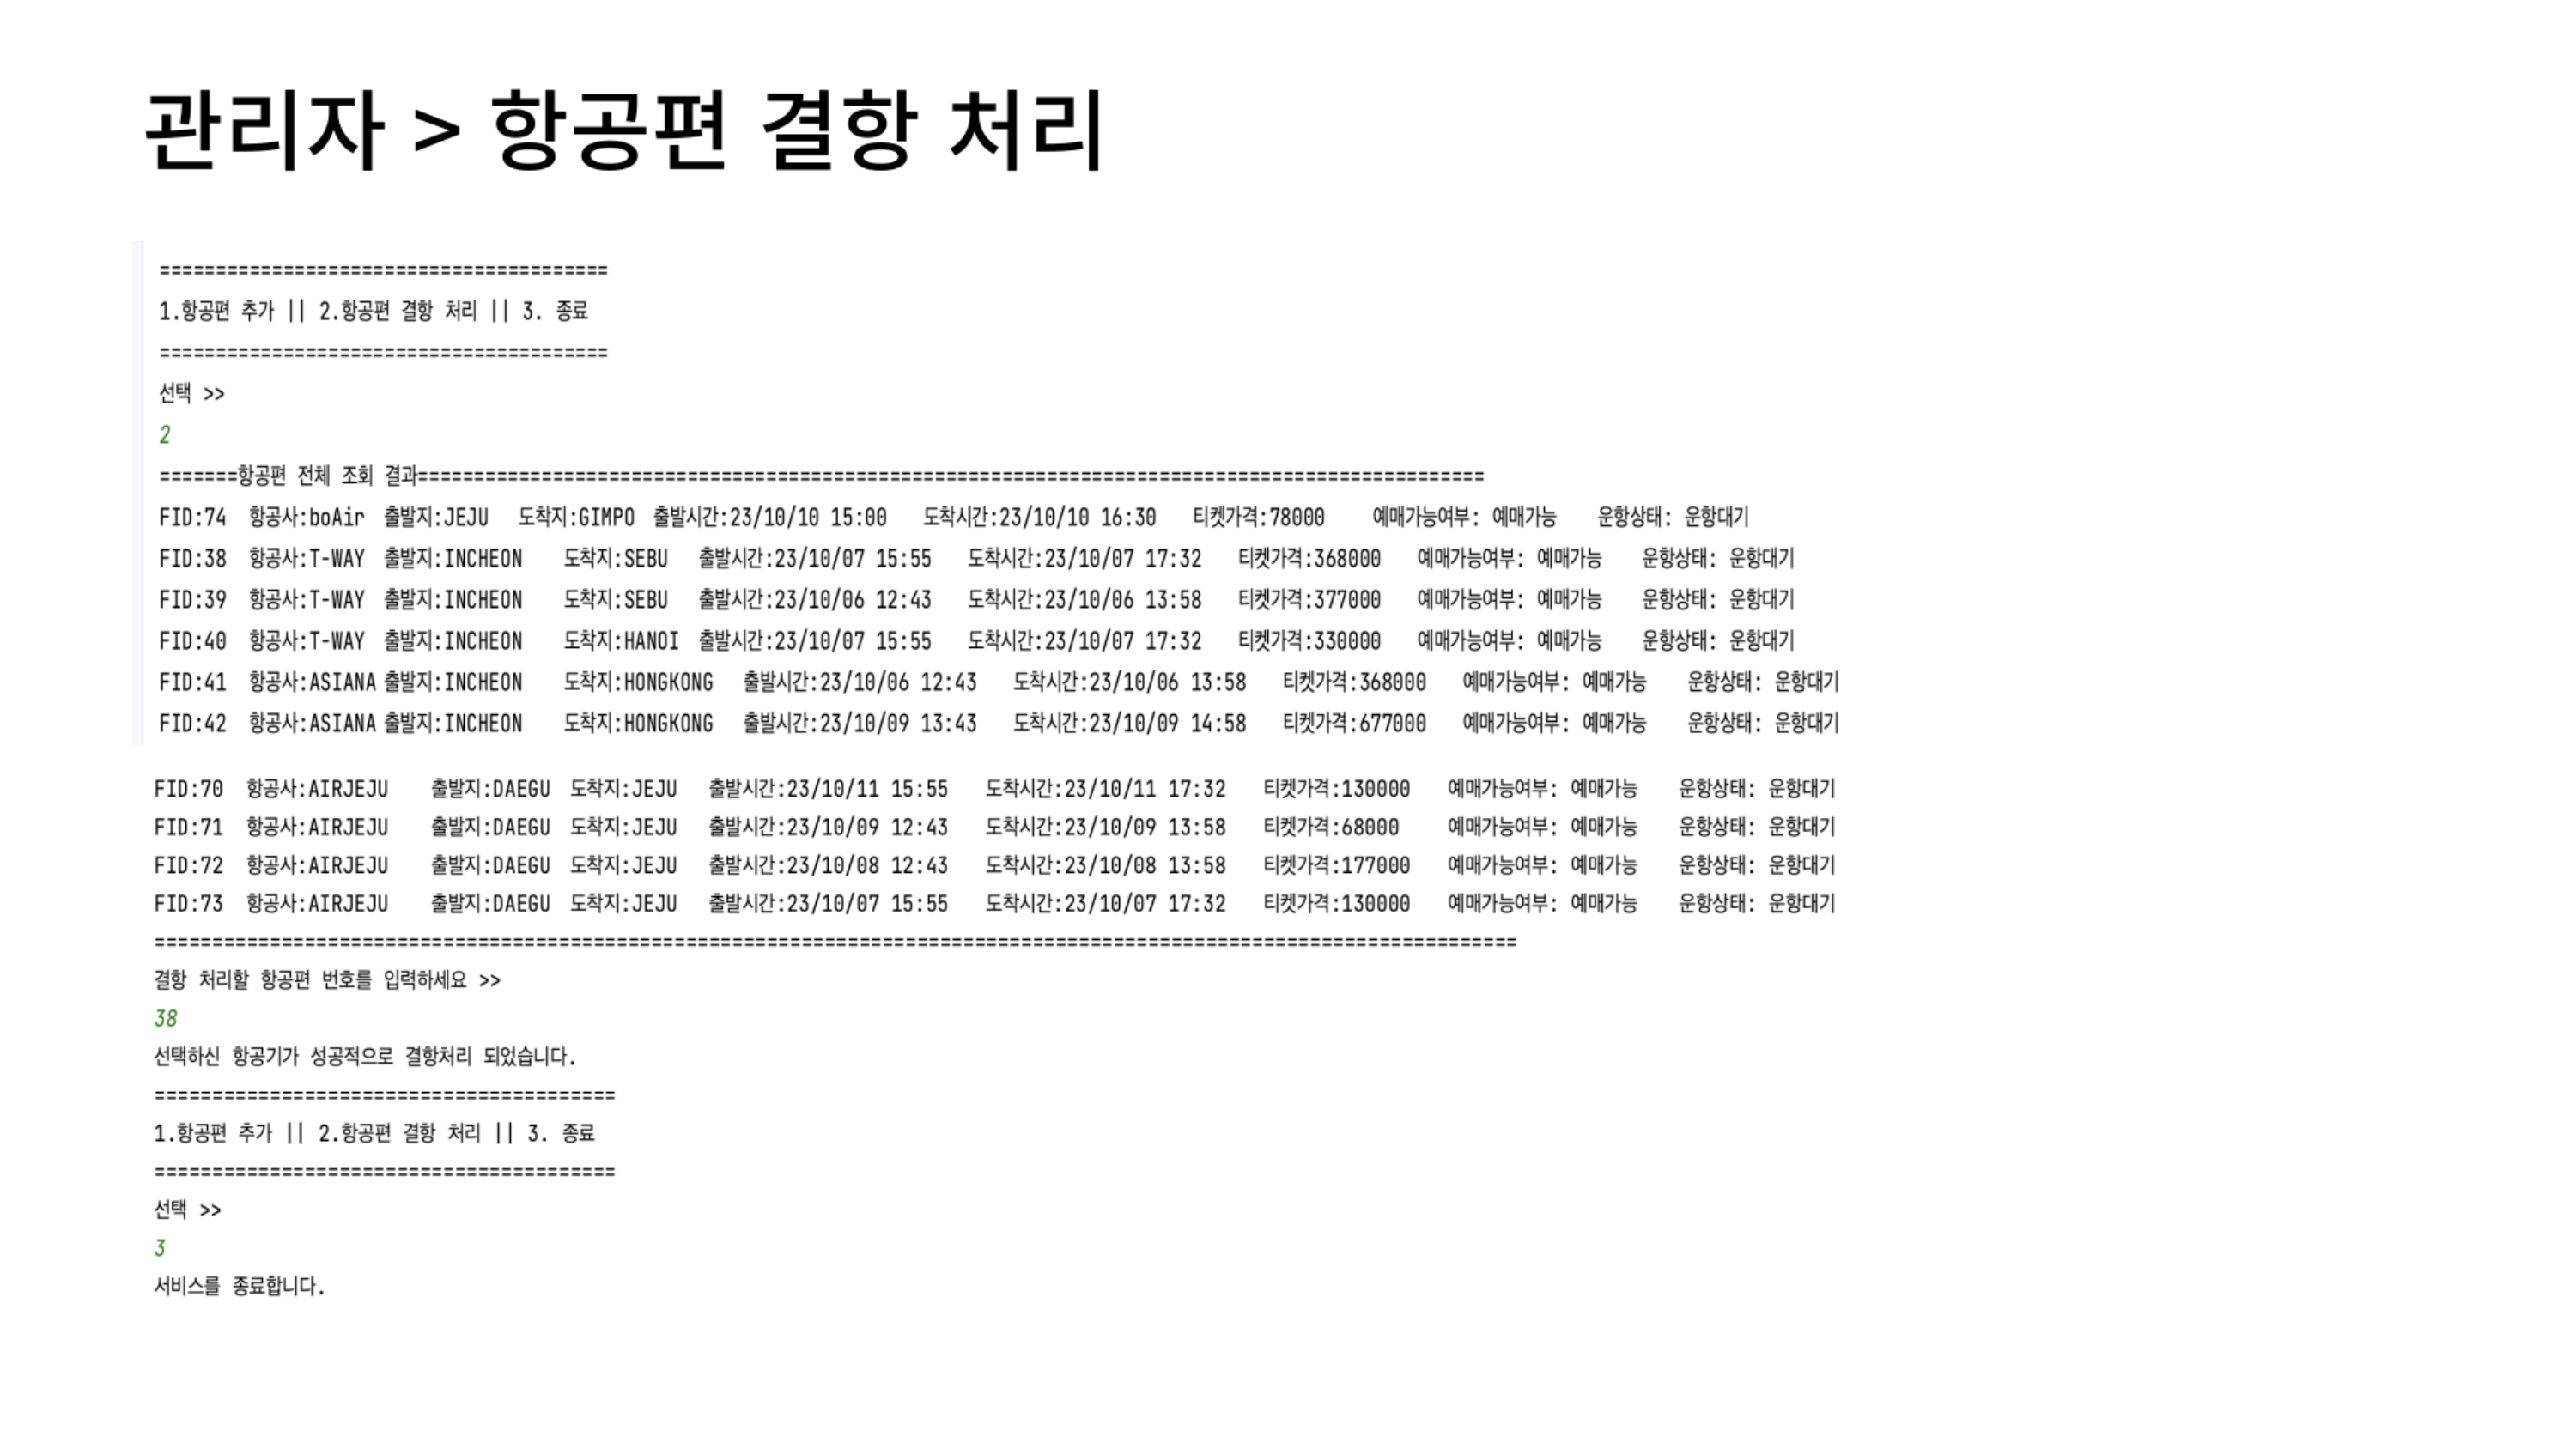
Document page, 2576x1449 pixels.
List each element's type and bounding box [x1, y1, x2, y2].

text_box [132, 241, 1875, 746]
text_box [143, 774, 1856, 1346]
picture [0, 33, 1308, 277]
